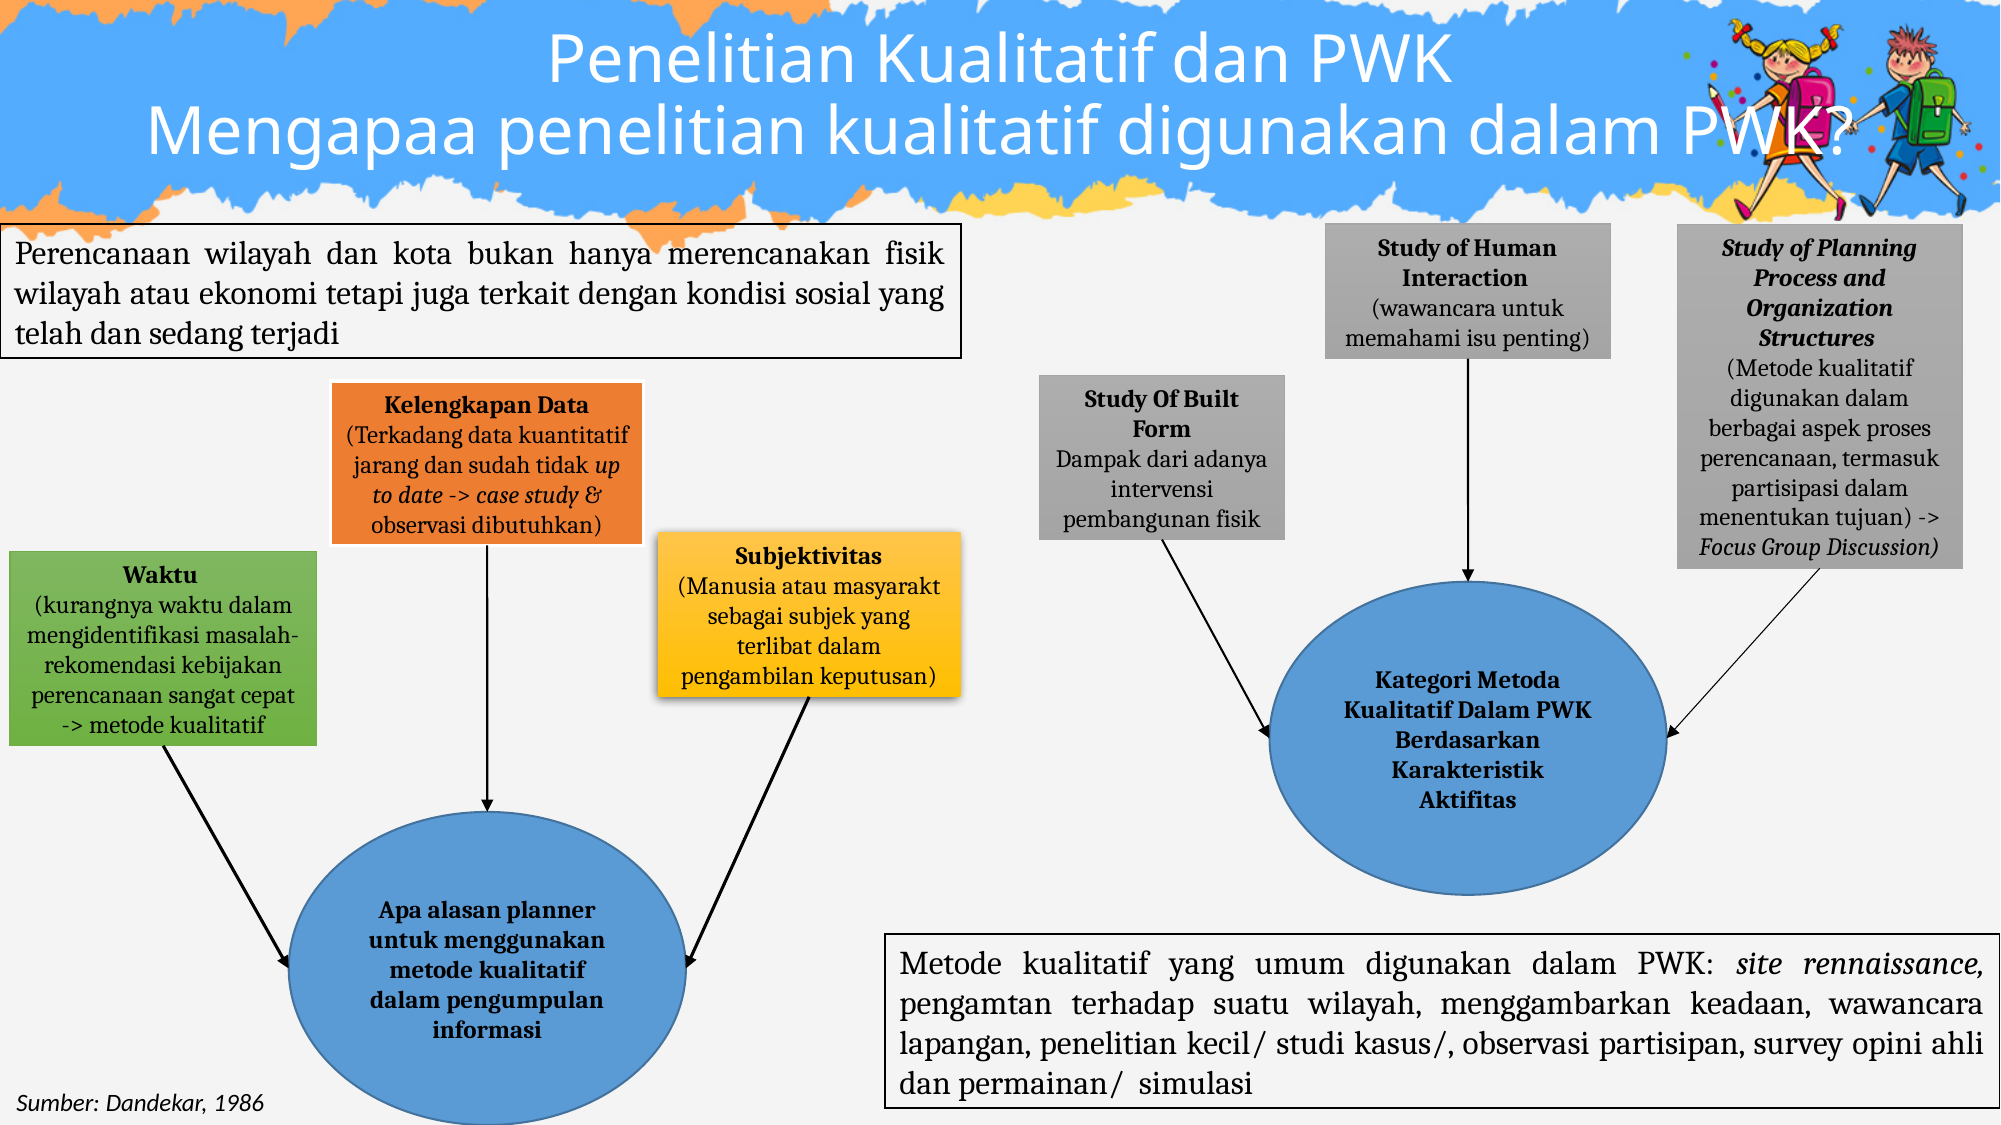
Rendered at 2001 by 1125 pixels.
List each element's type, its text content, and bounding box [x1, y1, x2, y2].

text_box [1666, 572, 1820, 739]
text_box Study of Planning Process and Organization Structures (Metode kualitatif digunakan dalam berbagai aspek proses perencanaan, termasuk partisipasi dalam menentukan tujuan) -> Focus Group Discussion) [1677, 224, 1963, 569]
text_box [685, 699, 810, 969]
text_box Metode kualitatif yang umum digunakan dalam PWK: site rennaissance, pengamtan terhadap suatu wilayah, menggambarkan keadaan, wawancara lapangan, penelitian kecil/ studi kasus/, observasi partisipan, survey opini ahli dan permainan/ simulasi [884, 933, 2000, 1109]
text_box Subjektivitas (Manusia atau masyarakt sebagai subjek yang terlibat dalam pengambilan keputusan) [657, 532, 961, 697]
text_box Study of Human Interaction (wawancara untuk memahami isu penting) [1325, 223, 1611, 359]
text_box Waktu (kurangnya waktu dalam mengidentifikasi masalah-rekomendasi kebijakan perencanaan sangat cepat -> metode kualitatif [9, 551, 317, 746]
text_box Perencanaan wilayah dan kota bukan hanya merencanakan fisik wilayah atau ekonomi tetapi juga terkait dengan kondisi sosial yang telah dan sedang terjadi [0, 223, 962, 359]
text_box Kelengkapan Data (Terkadang data kuantitatif jarang dan sudah tidak up to date -> case study & observasi dibutuhkan) [329, 379, 645, 547]
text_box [163, 778, 289, 969]
text_box Sumber: Dandekar, 1986 [1, 1079, 280, 1125]
title Penelitian Kualitatif dan PWK Mengapaa penelitian kualitatif digunakan dalam PWK? [0, 0, 2000, 194]
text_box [1162, 541, 1270, 739]
text_box Apa alasan planner untuk menggunakan metode kualitatif dalam pengumpulan informasi [287, 810, 687, 1125]
text_box Study Of Built Form Dampak dari adanya intervensi pembangunan fisik [1039, 375, 1285, 540]
picture [0, 0, 2001, 1125]
text_box Kategori Metoda Kualitatif Dalam PWK Berdasarkan Karakteristik Aktifitas [1268, 580, 1668, 896]
